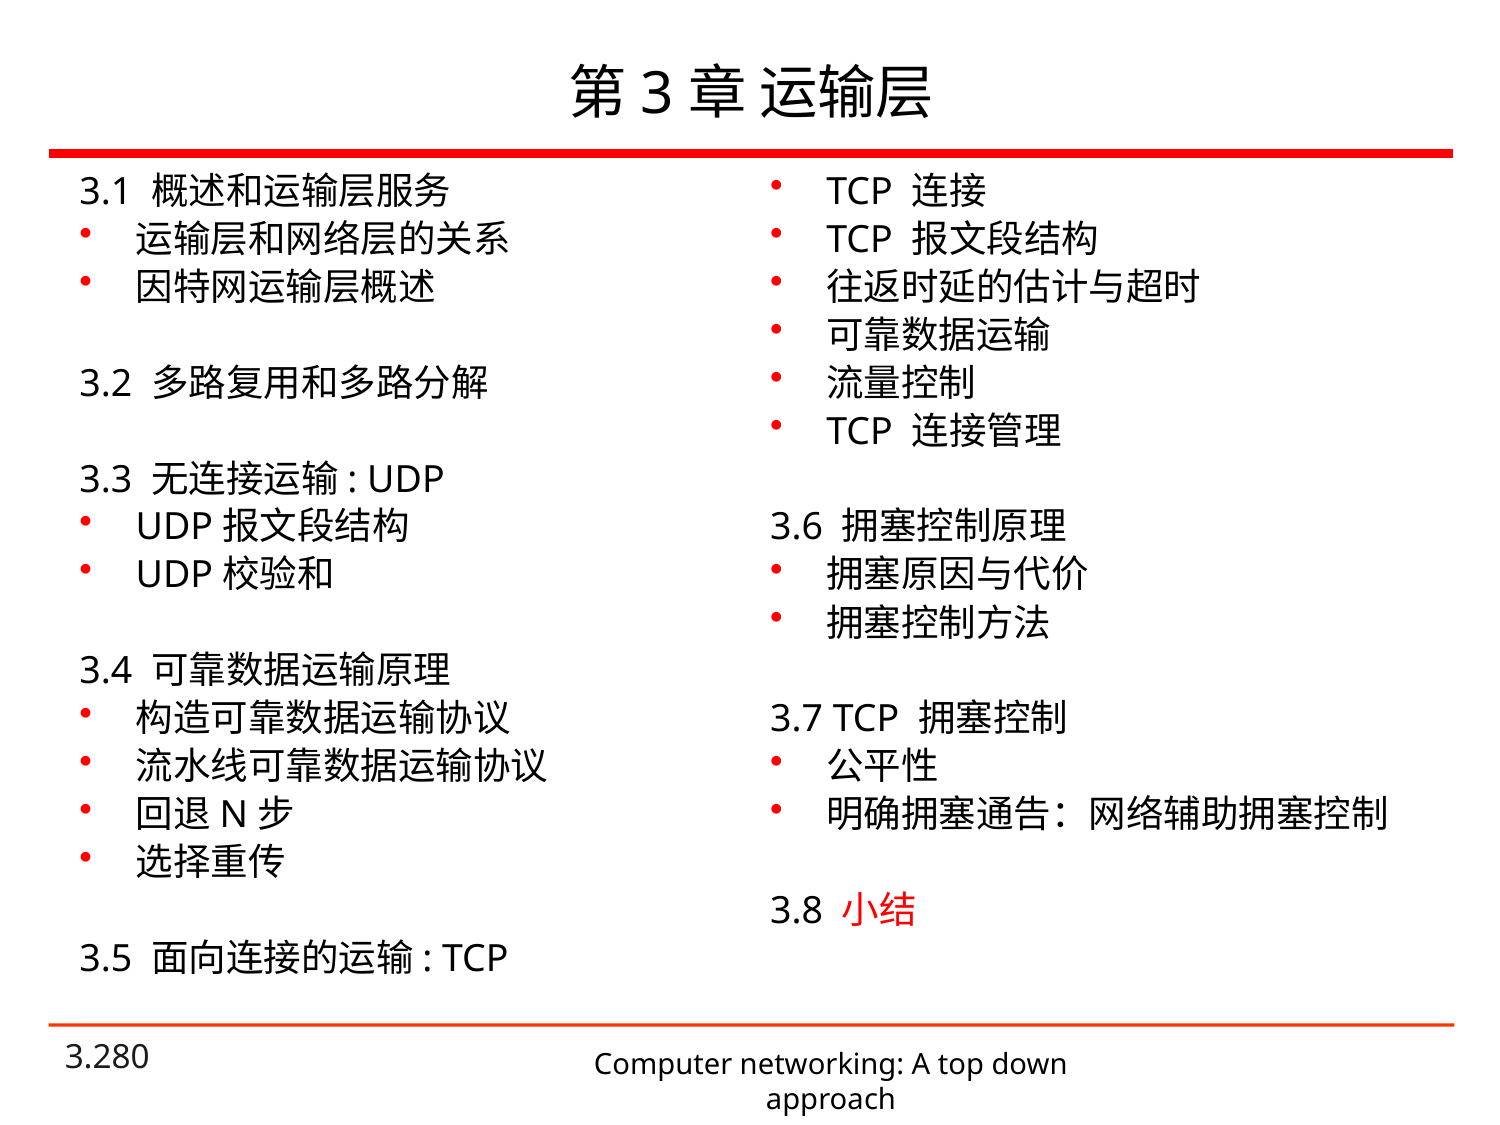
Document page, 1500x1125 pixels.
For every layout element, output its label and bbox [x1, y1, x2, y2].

list [754, 164, 1448, 1000]
title [59, 37, 1443, 143]
list [64, 164, 728, 1018]
footer [512, 1037, 1150, 1089]
